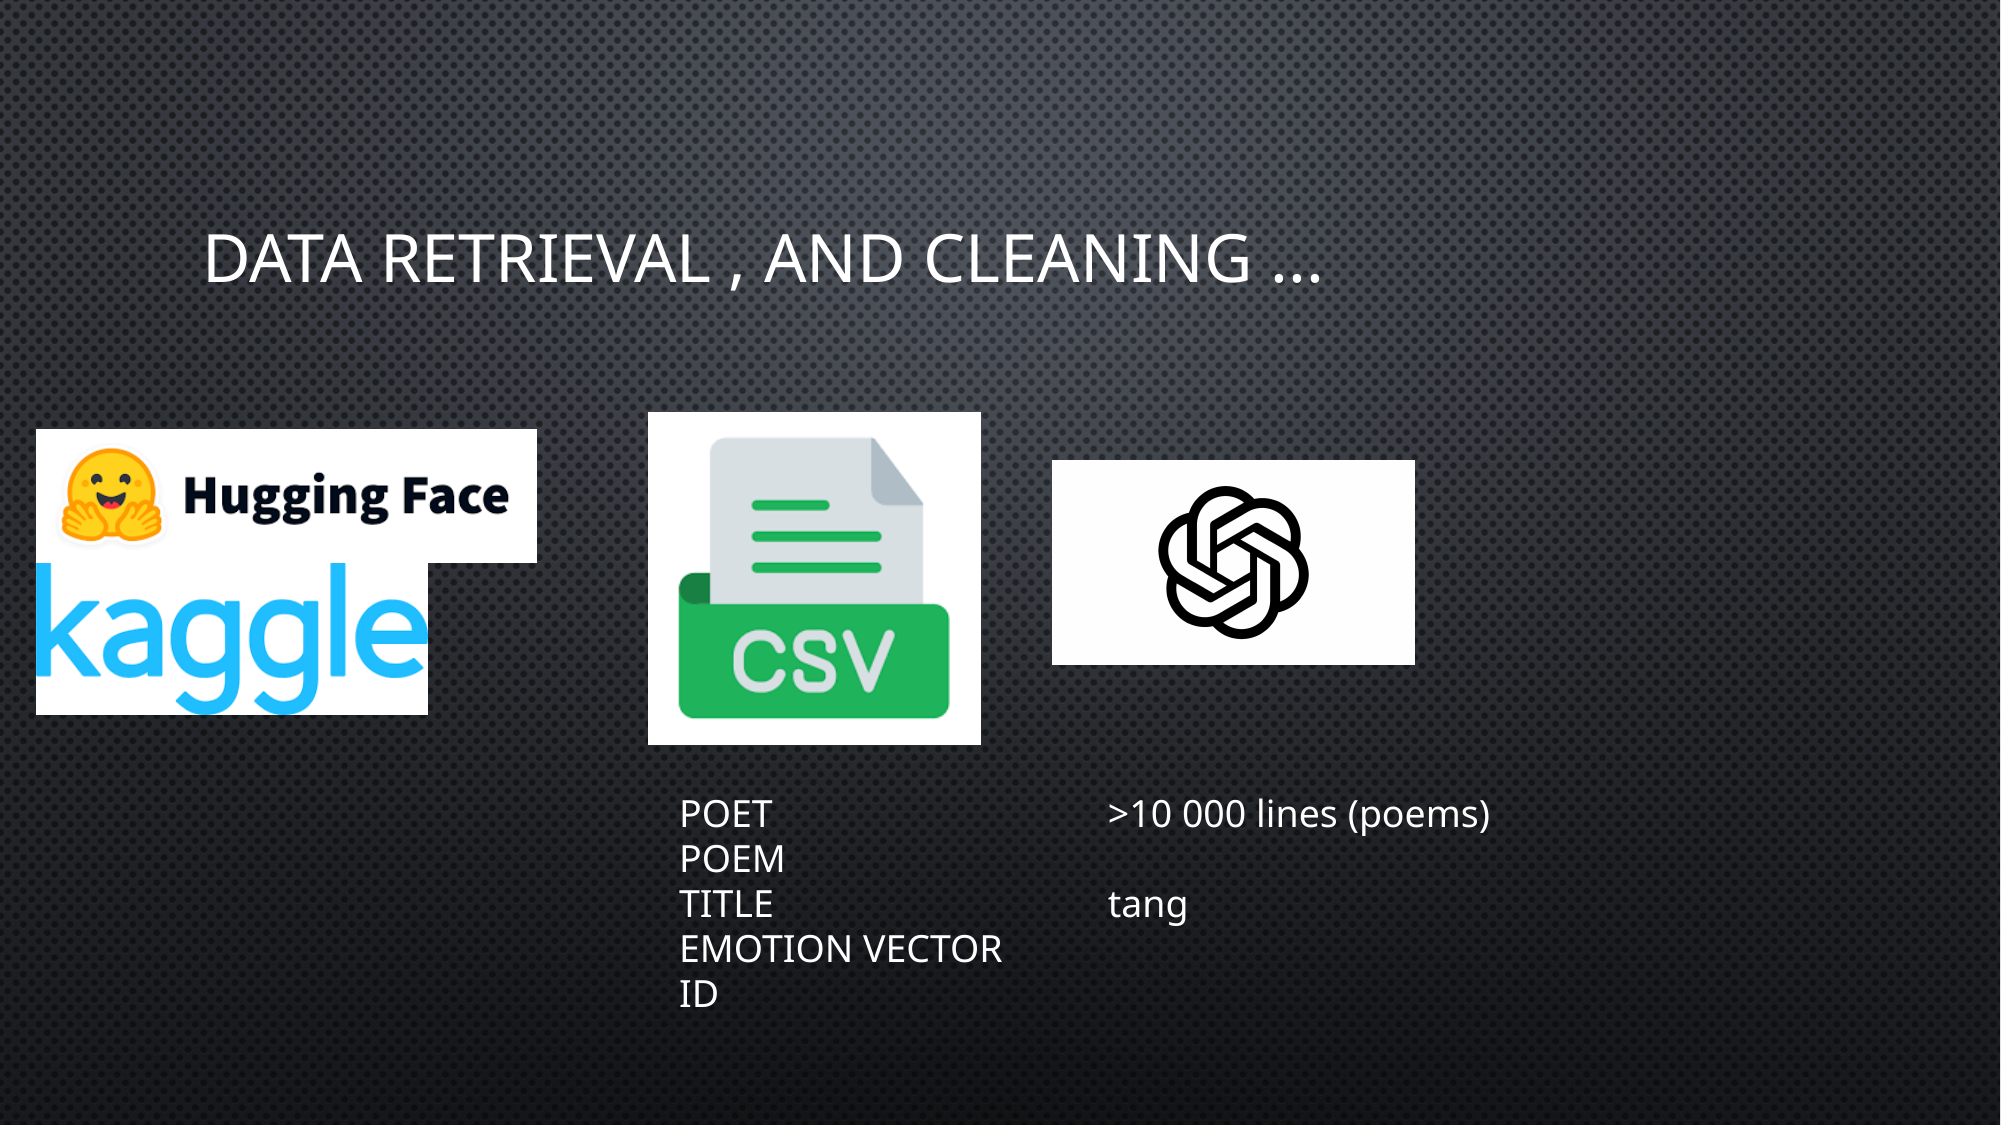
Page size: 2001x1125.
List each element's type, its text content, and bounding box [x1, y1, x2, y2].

title Data retrieval , and cleaning ... [187, 99, 1813, 413]
picture [648, 412, 981, 745]
picture [36, 429, 537, 563]
text_box POET POEM TITLE EMOTION VECTOR ID [664, 782, 1136, 1023]
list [36, 563, 428, 715]
picture [1052, 460, 1415, 665]
text_box >10 000 lines (poems) tang [1093, 782, 1565, 933]
